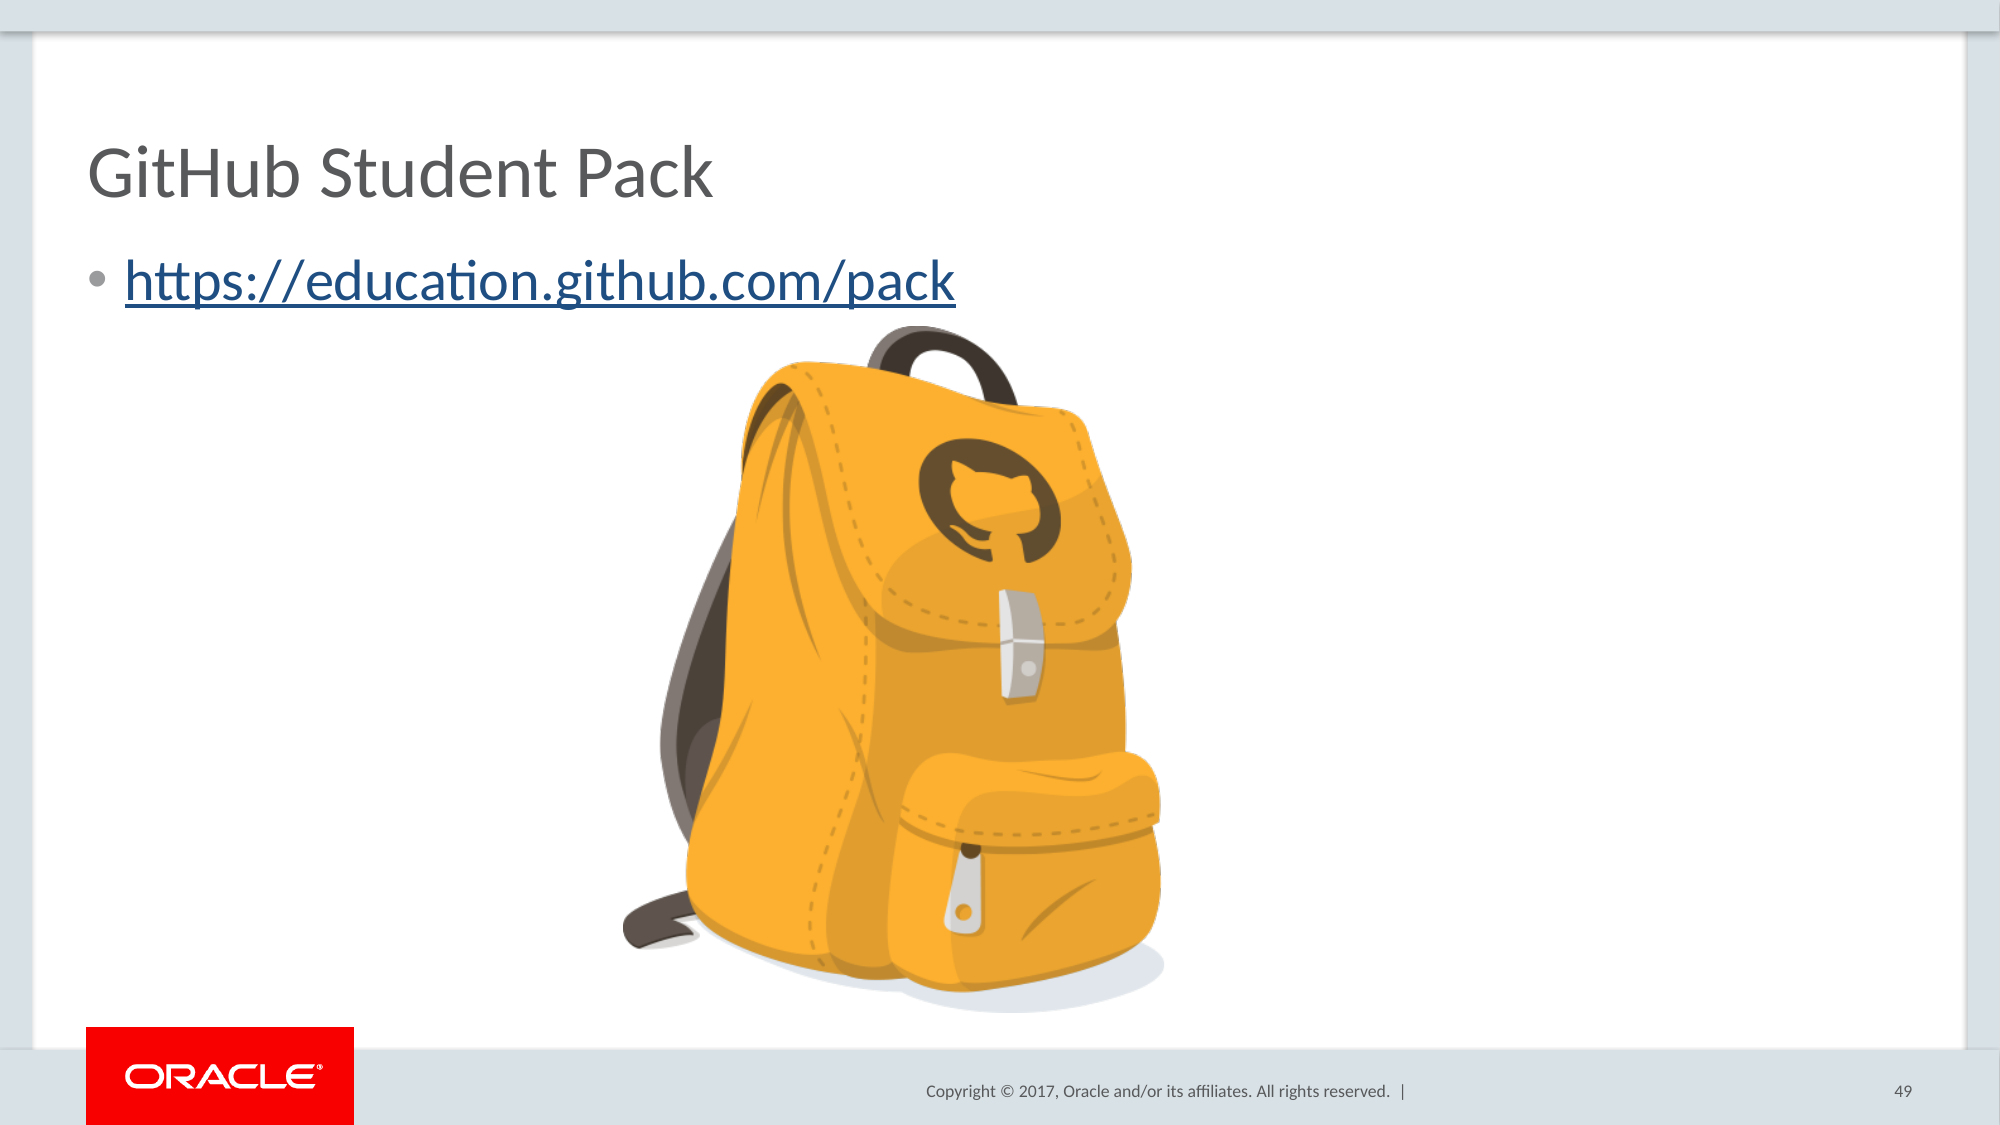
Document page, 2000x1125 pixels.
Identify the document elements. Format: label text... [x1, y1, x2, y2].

picture [86, 1027, 354, 1125]
picture [623, 326, 1220, 1013]
title GitHub Student Pack [87, 66, 1913, 213]
slide_number 49 [1857, 1075, 1913, 1106]
list https://education.github.com/pack [87, 249, 1913, 975]
